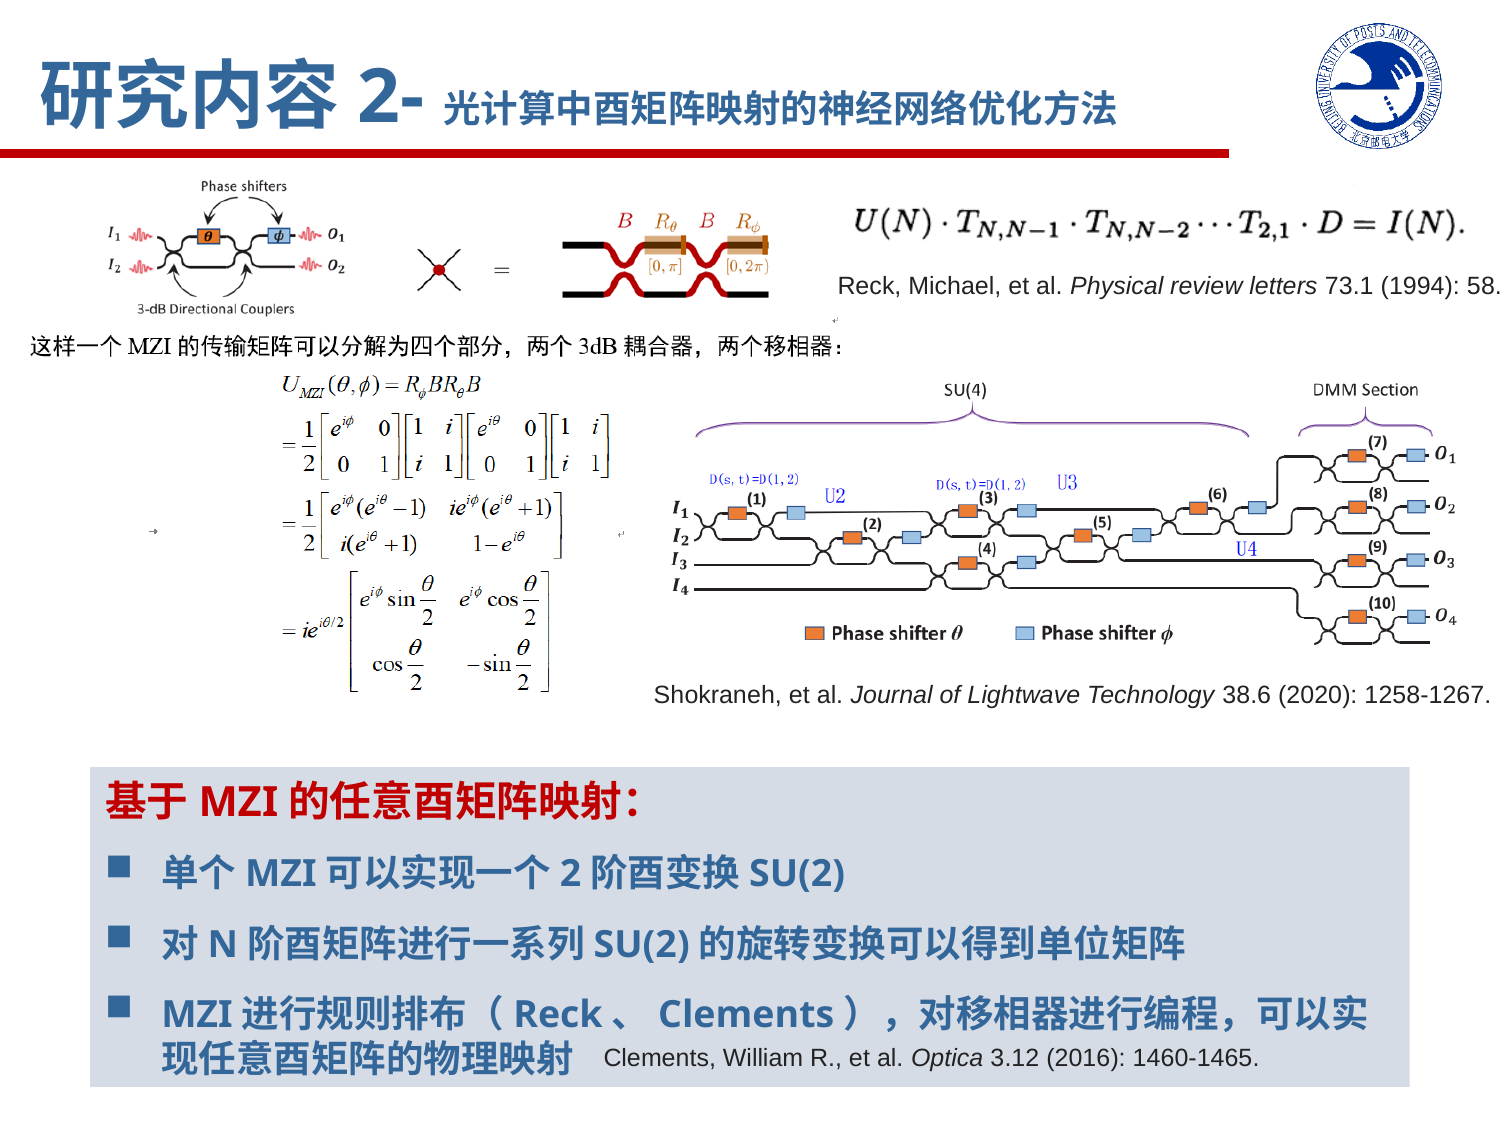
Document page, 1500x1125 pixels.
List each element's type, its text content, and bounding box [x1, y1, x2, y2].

text_box 研究内容2-光计算中酉矩阵映射的神经网络优化方法 [25, 40, 1230, 137]
text_box 基于MZI的任意酉矩阵映射： 单个MZI可以实现一个2阶酉变换SU(2) 对N阶酉矩阵进行一系列SU(2)的旋转变换可以得到单位矩阵 MZI进行规则排布（Reck、Clements），对移相器进行编程，可以实现任意酉矩阵的物理映射 [90, 767, 1410, 1087]
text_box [1311, 18, 1447, 154]
text_box Reck, Michael, et al. Physical review letters 73.1 (1994): 58. [853, 261, 1500, 307]
text_box Shokraneh, et al. Journal of Lightwave Technology 38.6 (2020): 1258-1267. [638, 670, 1500, 716]
picture [25, 170, 1475, 701]
text_box Clements, William R., et al. Optica 3.12 (2016): 1460-1465. [291, 1034, 1500, 1079]
